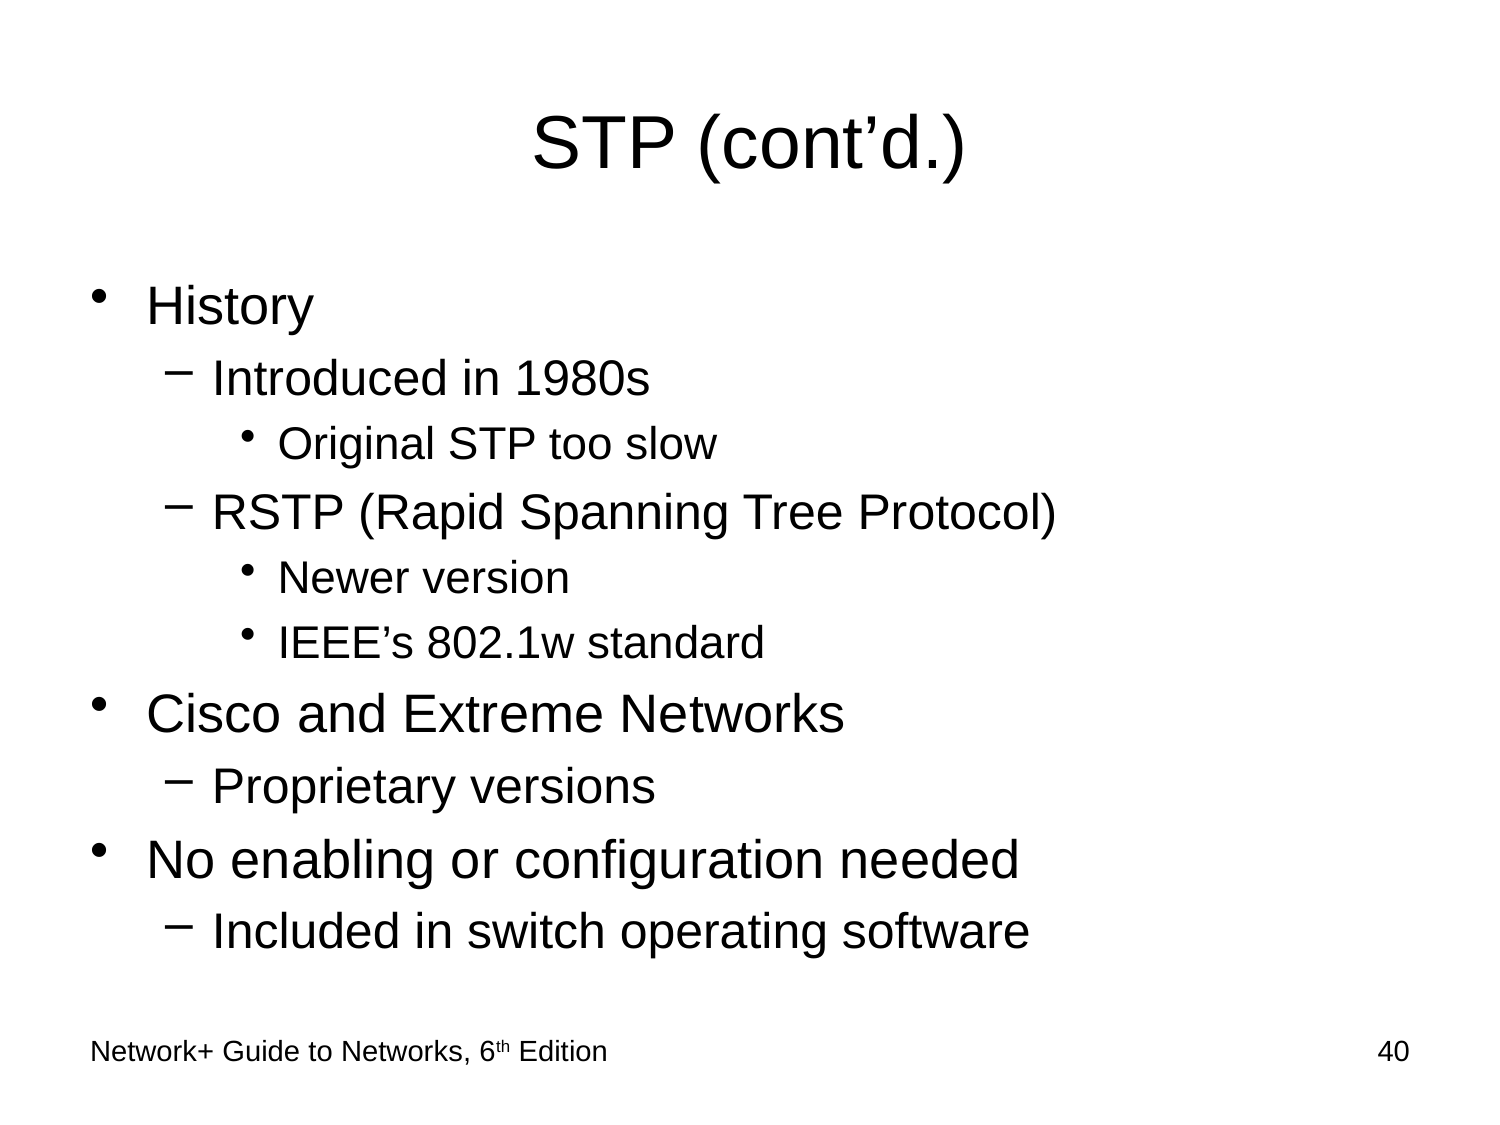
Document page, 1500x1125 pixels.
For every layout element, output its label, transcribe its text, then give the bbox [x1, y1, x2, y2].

footer Network+ Guide to Networks, 6th Edition [74, 1024, 988, 1103]
slide_number 40 [1074, 1024, 1426, 1103]
list History Introduced in 1980s Original STP too slow RSTP (Rapid Spanning Tree Protocol) Newer version IEEE’s 802.1w standard Cisco and Extreme Networks Proprietary versions No enabling or configuration needed Included in switch operating software [75, 262, 1425, 1005]
title STP (cont’d.) [75, 45, 1425, 233]
